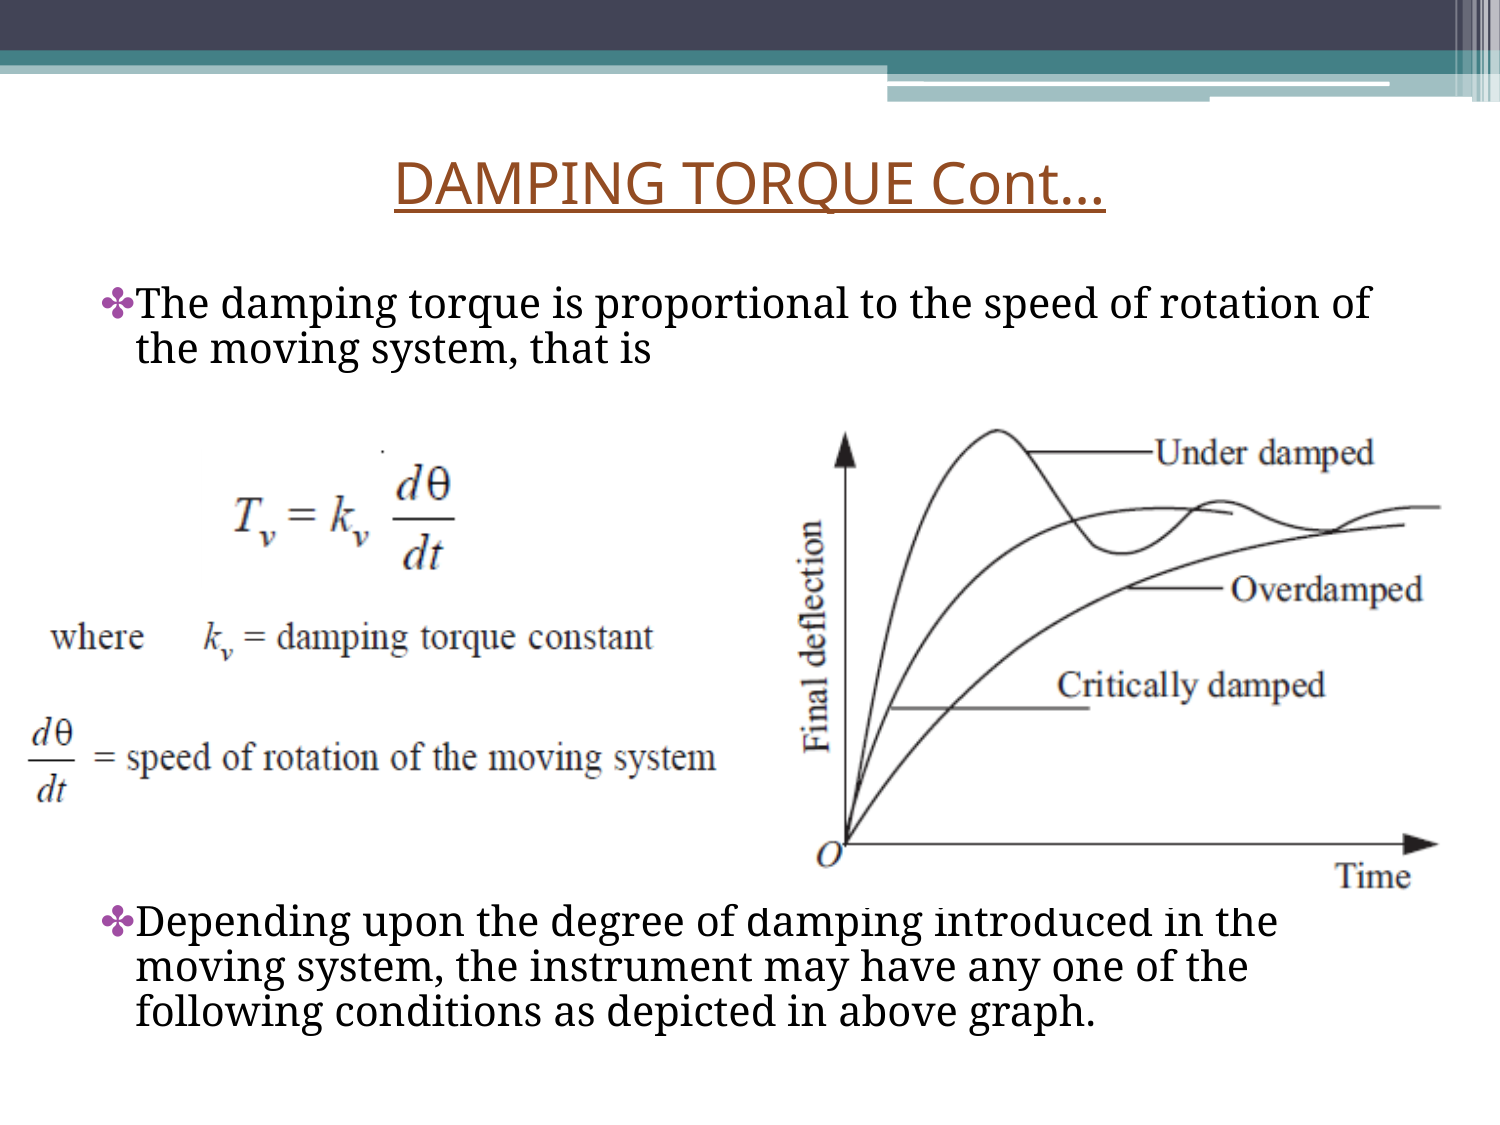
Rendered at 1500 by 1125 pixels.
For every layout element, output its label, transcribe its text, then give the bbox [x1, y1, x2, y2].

picture [756, 412, 1483, 908]
title DAMPING TORQUE Cont… [74, 111, 1426, 251]
picture [199, 449, 482, 588]
picture [0, 712, 726, 813]
list The damping torque is proportional to the speed of rotation of the moving system, that is Depending upon the degree of damping introduced in the moving system, the instrument may have any one of the following conditions as depicted in above graph. [74, 274, 1426, 1063]
picture [32, 612, 663, 676]
